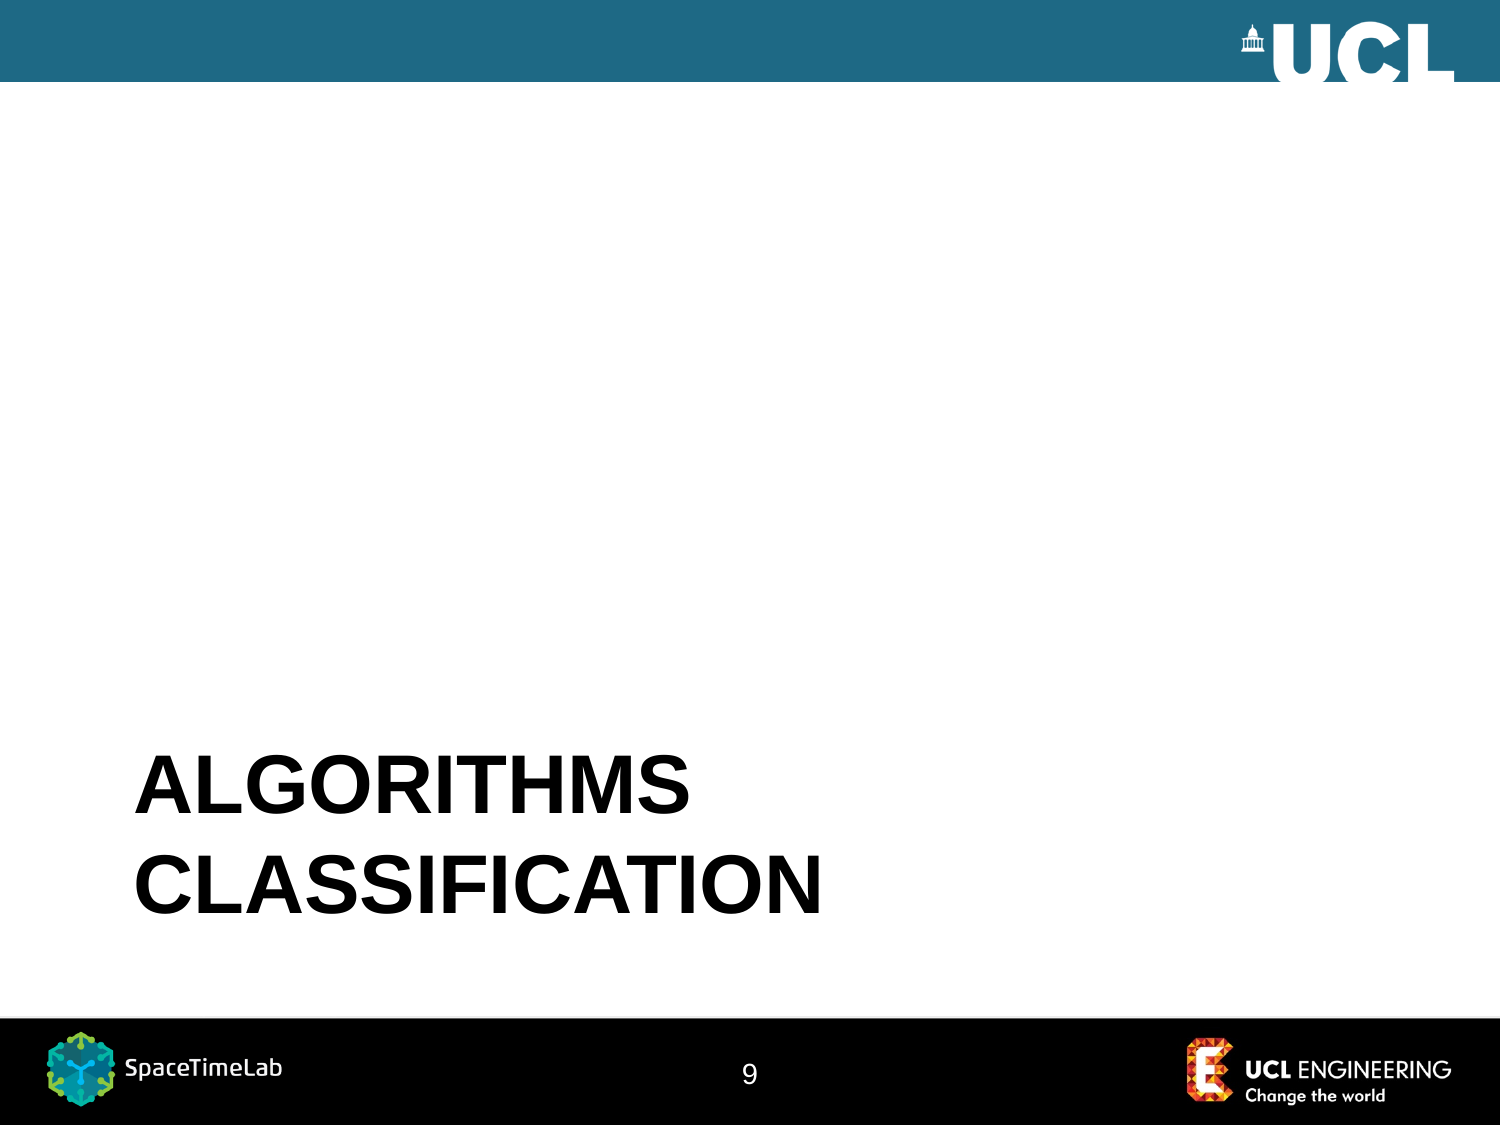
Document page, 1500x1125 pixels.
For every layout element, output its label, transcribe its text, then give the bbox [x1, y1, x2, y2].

footer 9 [496, 1042, 1004, 1103]
title Algorithms CLASSIFICATION [118, 722, 1394, 947]
picture [0, 990, 1500, 1125]
